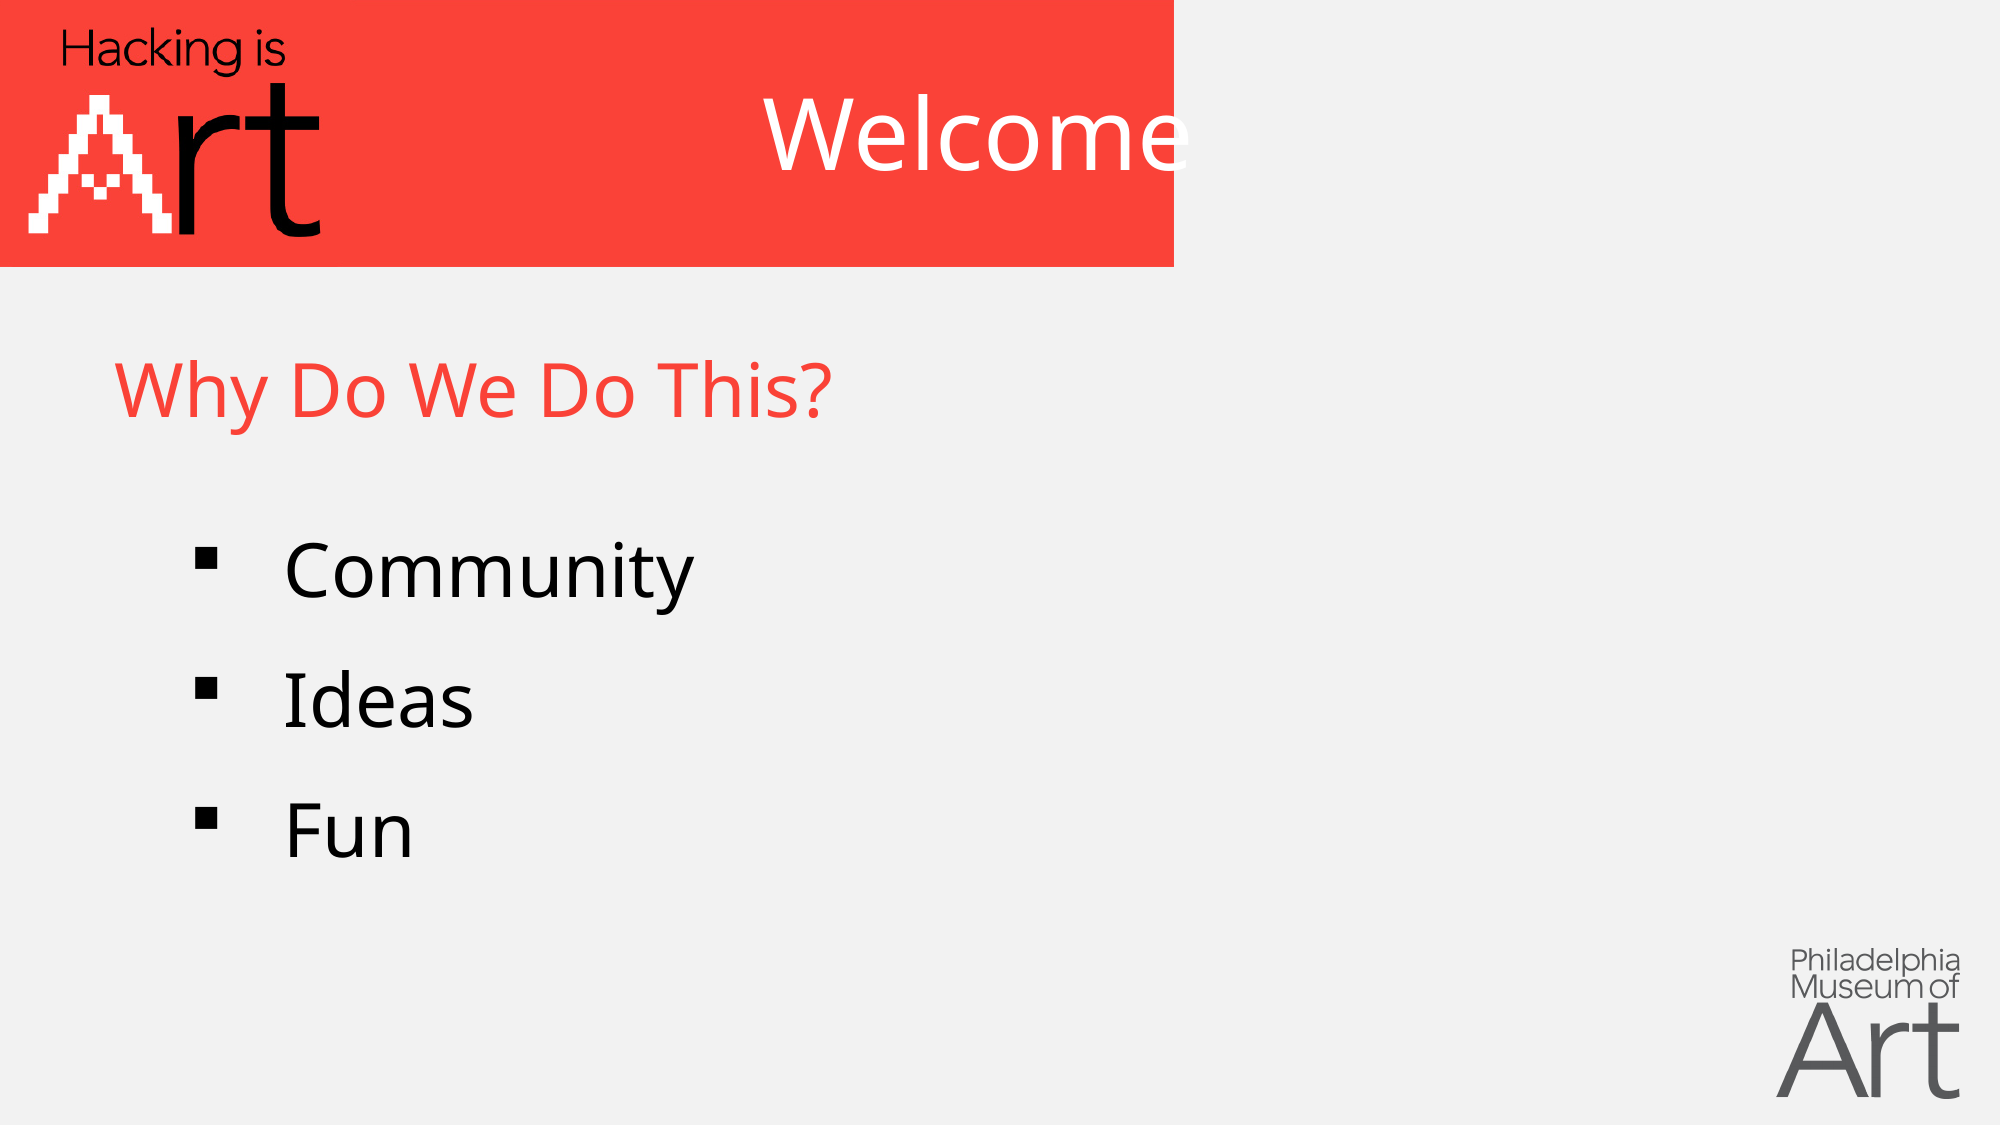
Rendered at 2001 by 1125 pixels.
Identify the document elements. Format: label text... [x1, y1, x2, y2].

picture [1776, 948, 1960, 1099]
text_box Why Do We Do This? Community Ideas Fun [95, 322, 1766, 1018]
picture [0, 0, 1998, 267]
